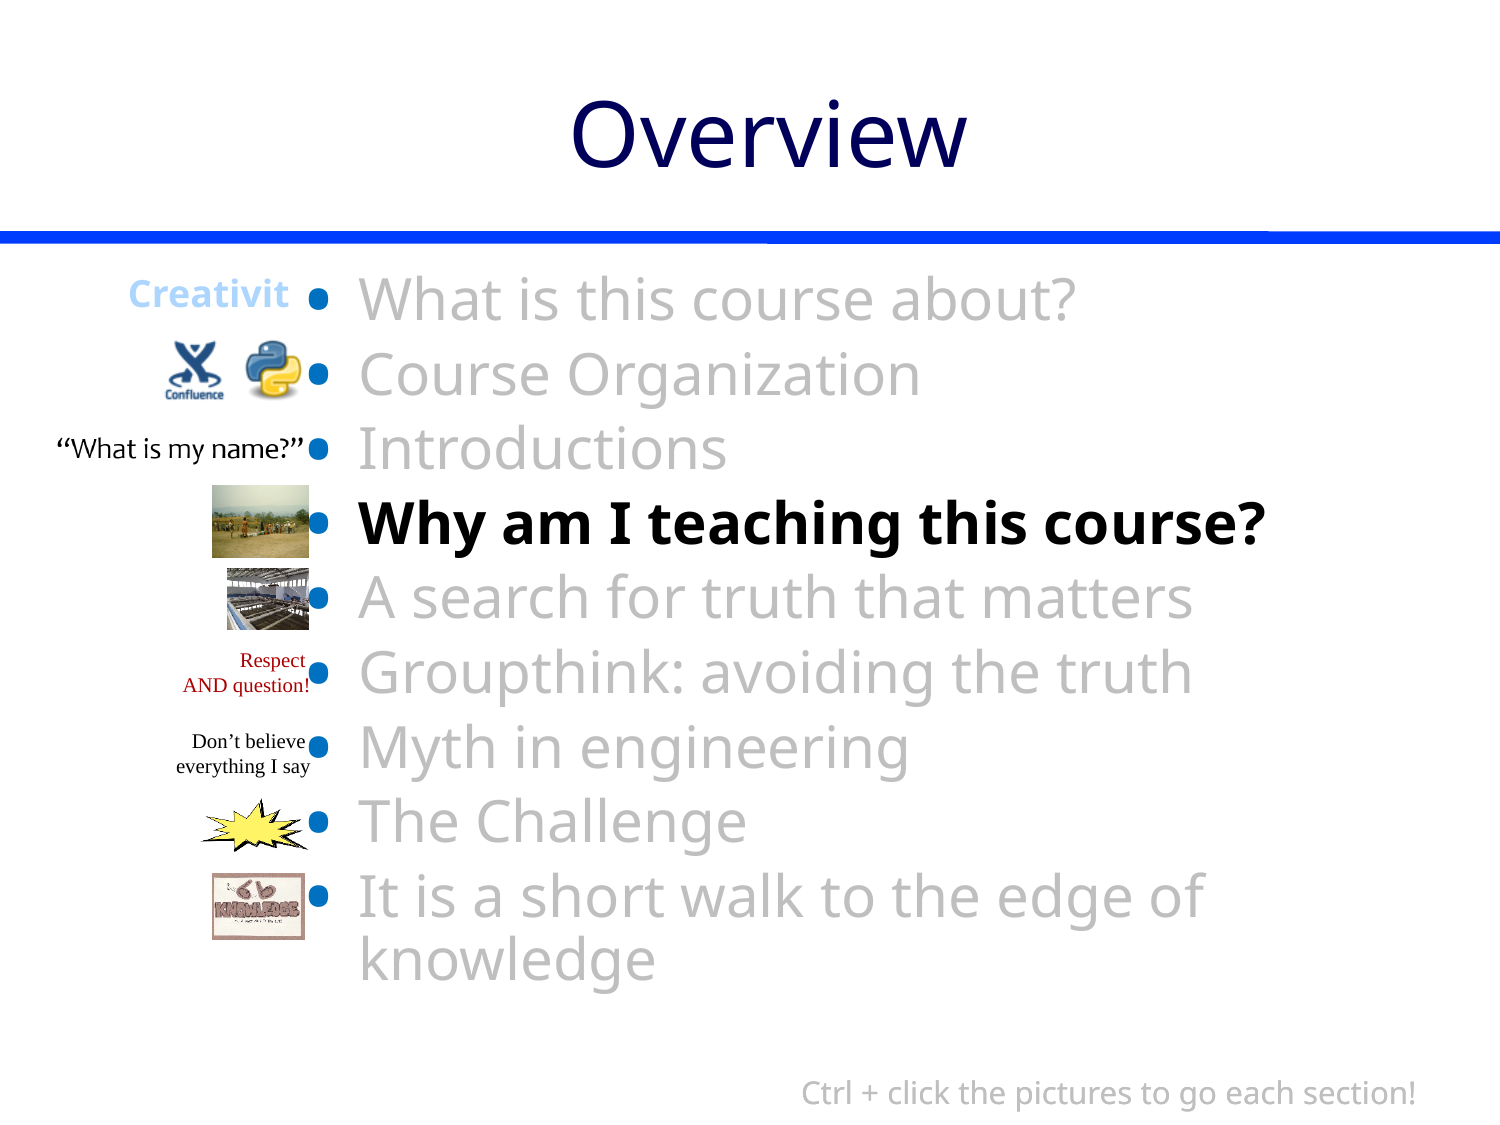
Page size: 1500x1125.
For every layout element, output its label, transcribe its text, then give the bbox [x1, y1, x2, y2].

picture [49, 422, 305, 468]
picture [199, 797, 309, 853]
text_box Respect AND question! [167, 639, 326, 704]
text_box Don’t believe everything I say [160, 720, 326, 785]
title Overview [75, 37, 1463, 225]
text_box Creativity [92, 262, 305, 368]
picture [212, 872, 305, 940]
picture [149, 325, 305, 410]
picture [227, 568, 309, 630]
list What is this course about? Course Organization Introductions Why am I teaching this course? A search for truth that matters Groupthink: avoiding the truth Myth in engineering The Challenge It is a short walk to the edge of knowledge [287, 262, 1426, 1006]
picture [212, 485, 309, 559]
text_box Ctrl + click the pictures to go each section! [786, 1066, 1475, 1119]
